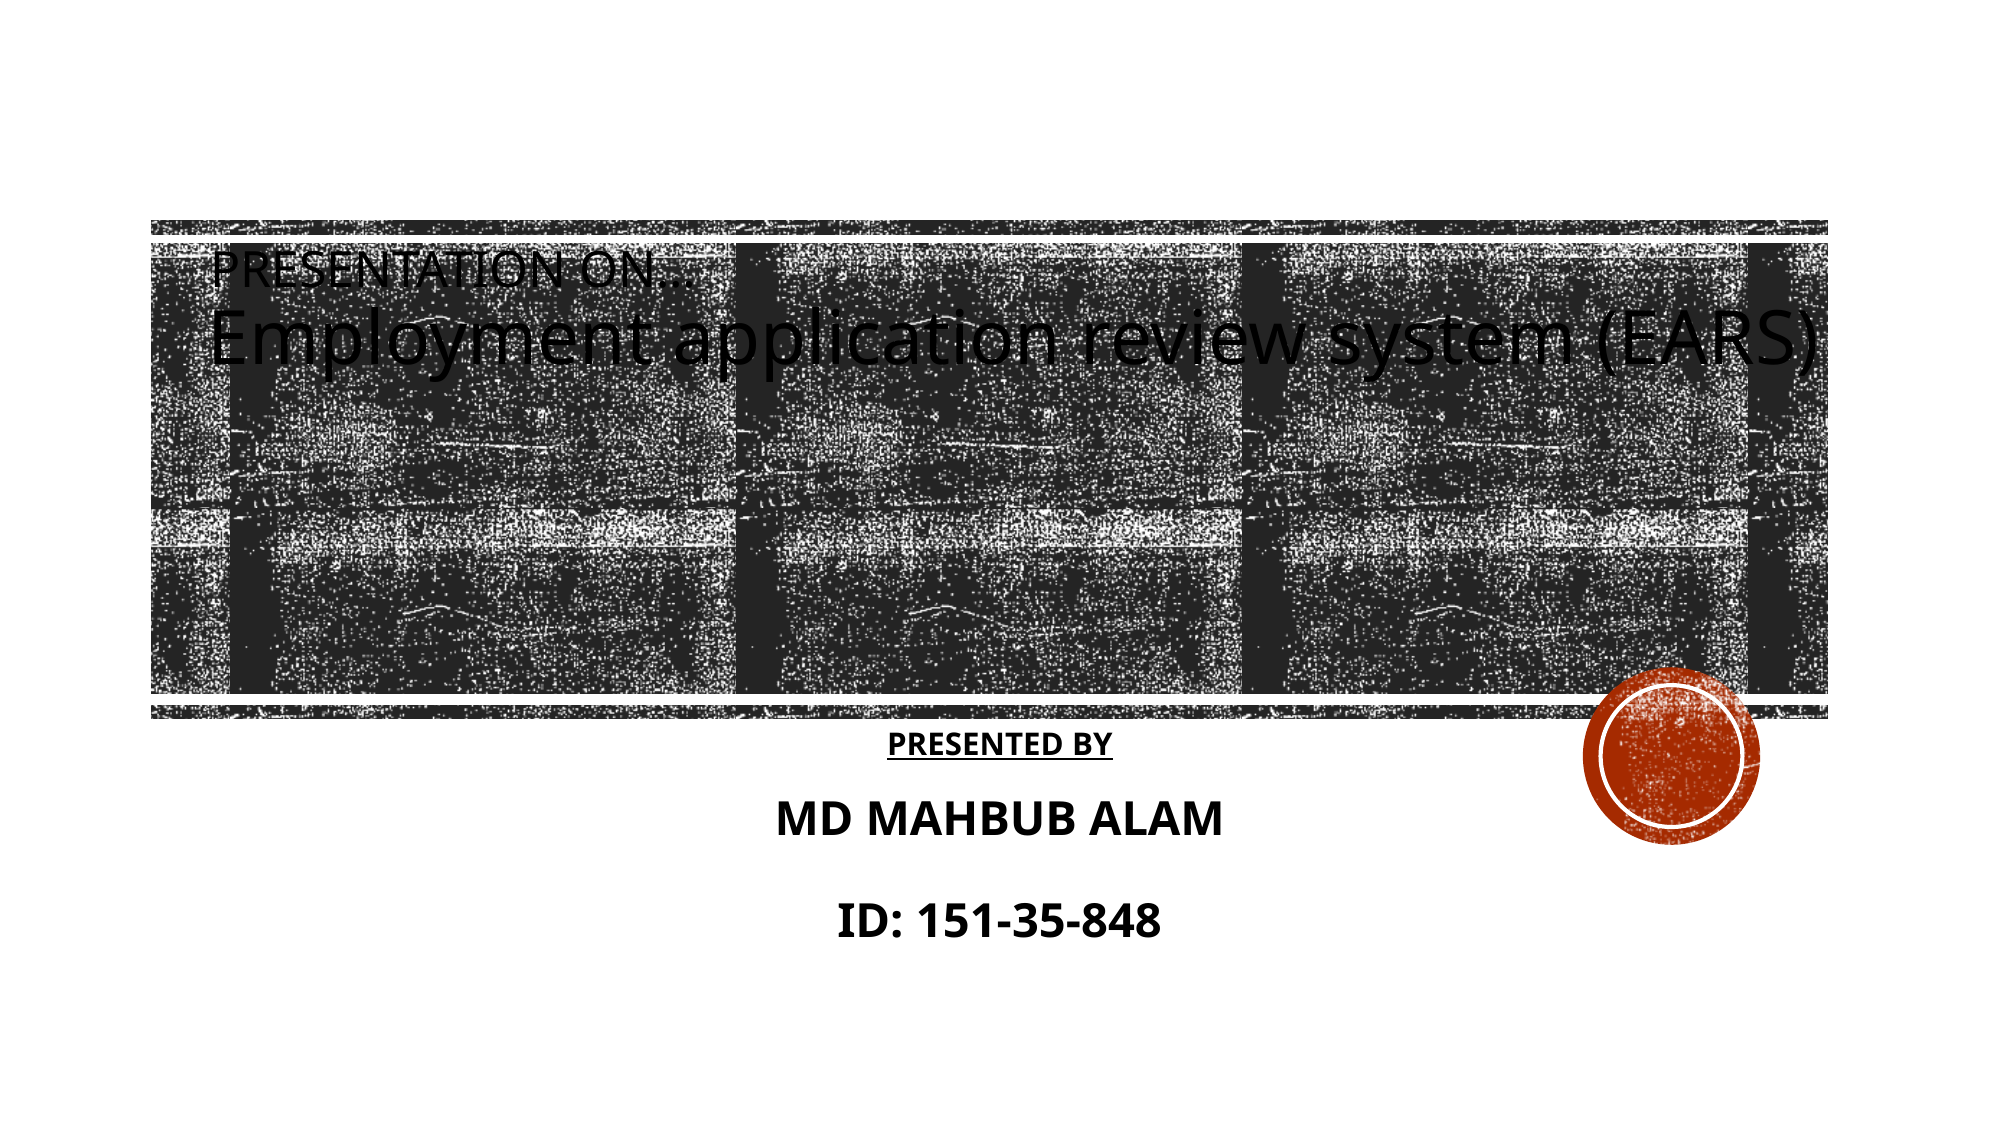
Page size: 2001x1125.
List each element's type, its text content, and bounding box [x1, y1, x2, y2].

text_box Presented by Md Mahbub alam ID: 151-35-848 [573, 718, 1427, 978]
title Presentation on… [195, 222, 1612, 291]
subtitle Employment application review system (EARS) [192, 291, 1848, 510]
